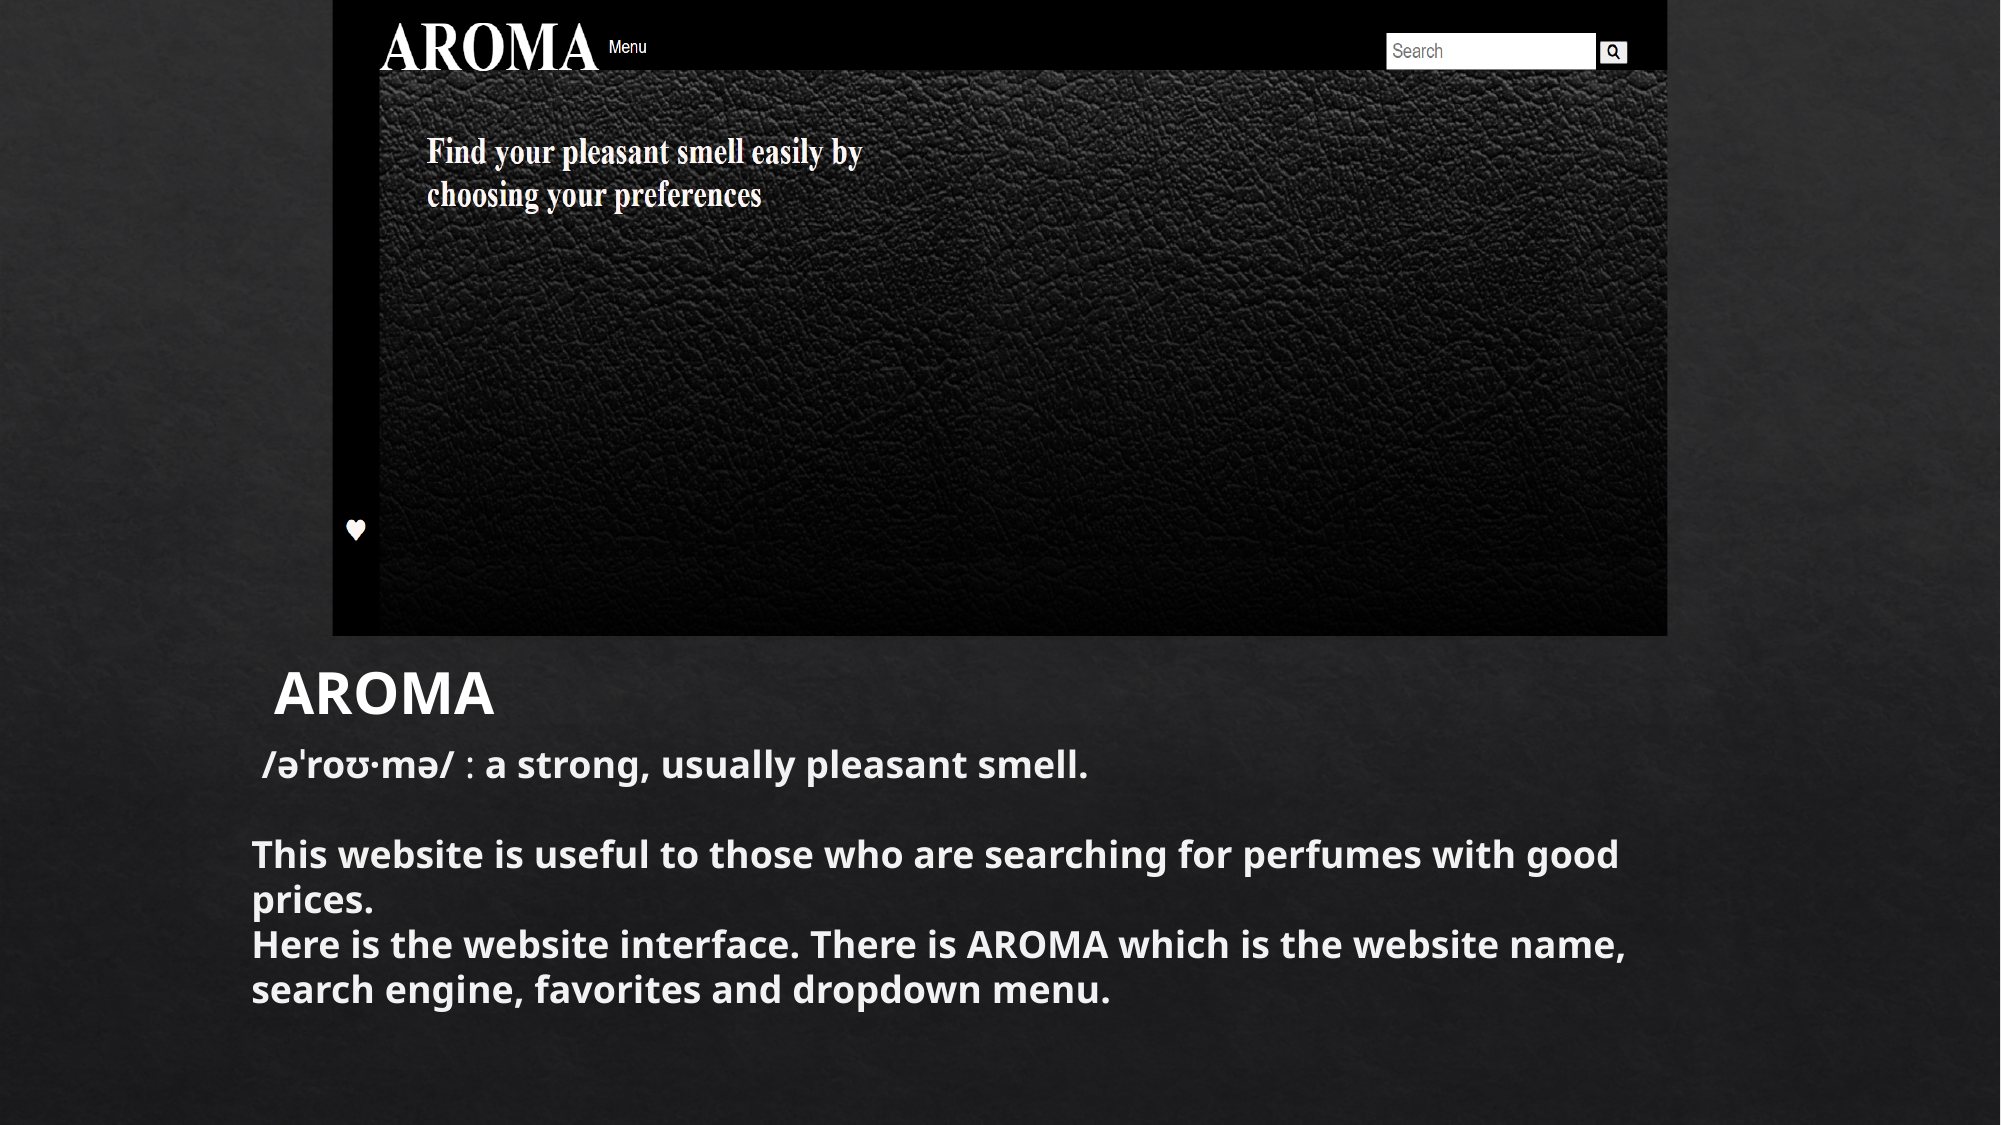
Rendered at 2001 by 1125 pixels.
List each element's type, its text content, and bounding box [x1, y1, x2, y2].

picture [332, 0, 1668, 636]
text_box /əˈroʊ·mə/ : a strong, usually pleasant smell. This website is useful to those who are searching for perfumes with good prices. Here is the website interface. There is AROMA which is the website name, search engine, favorites and dropdown menu. [236, 733, 1717, 1125]
text_box AROMA [259, 648, 552, 734]
